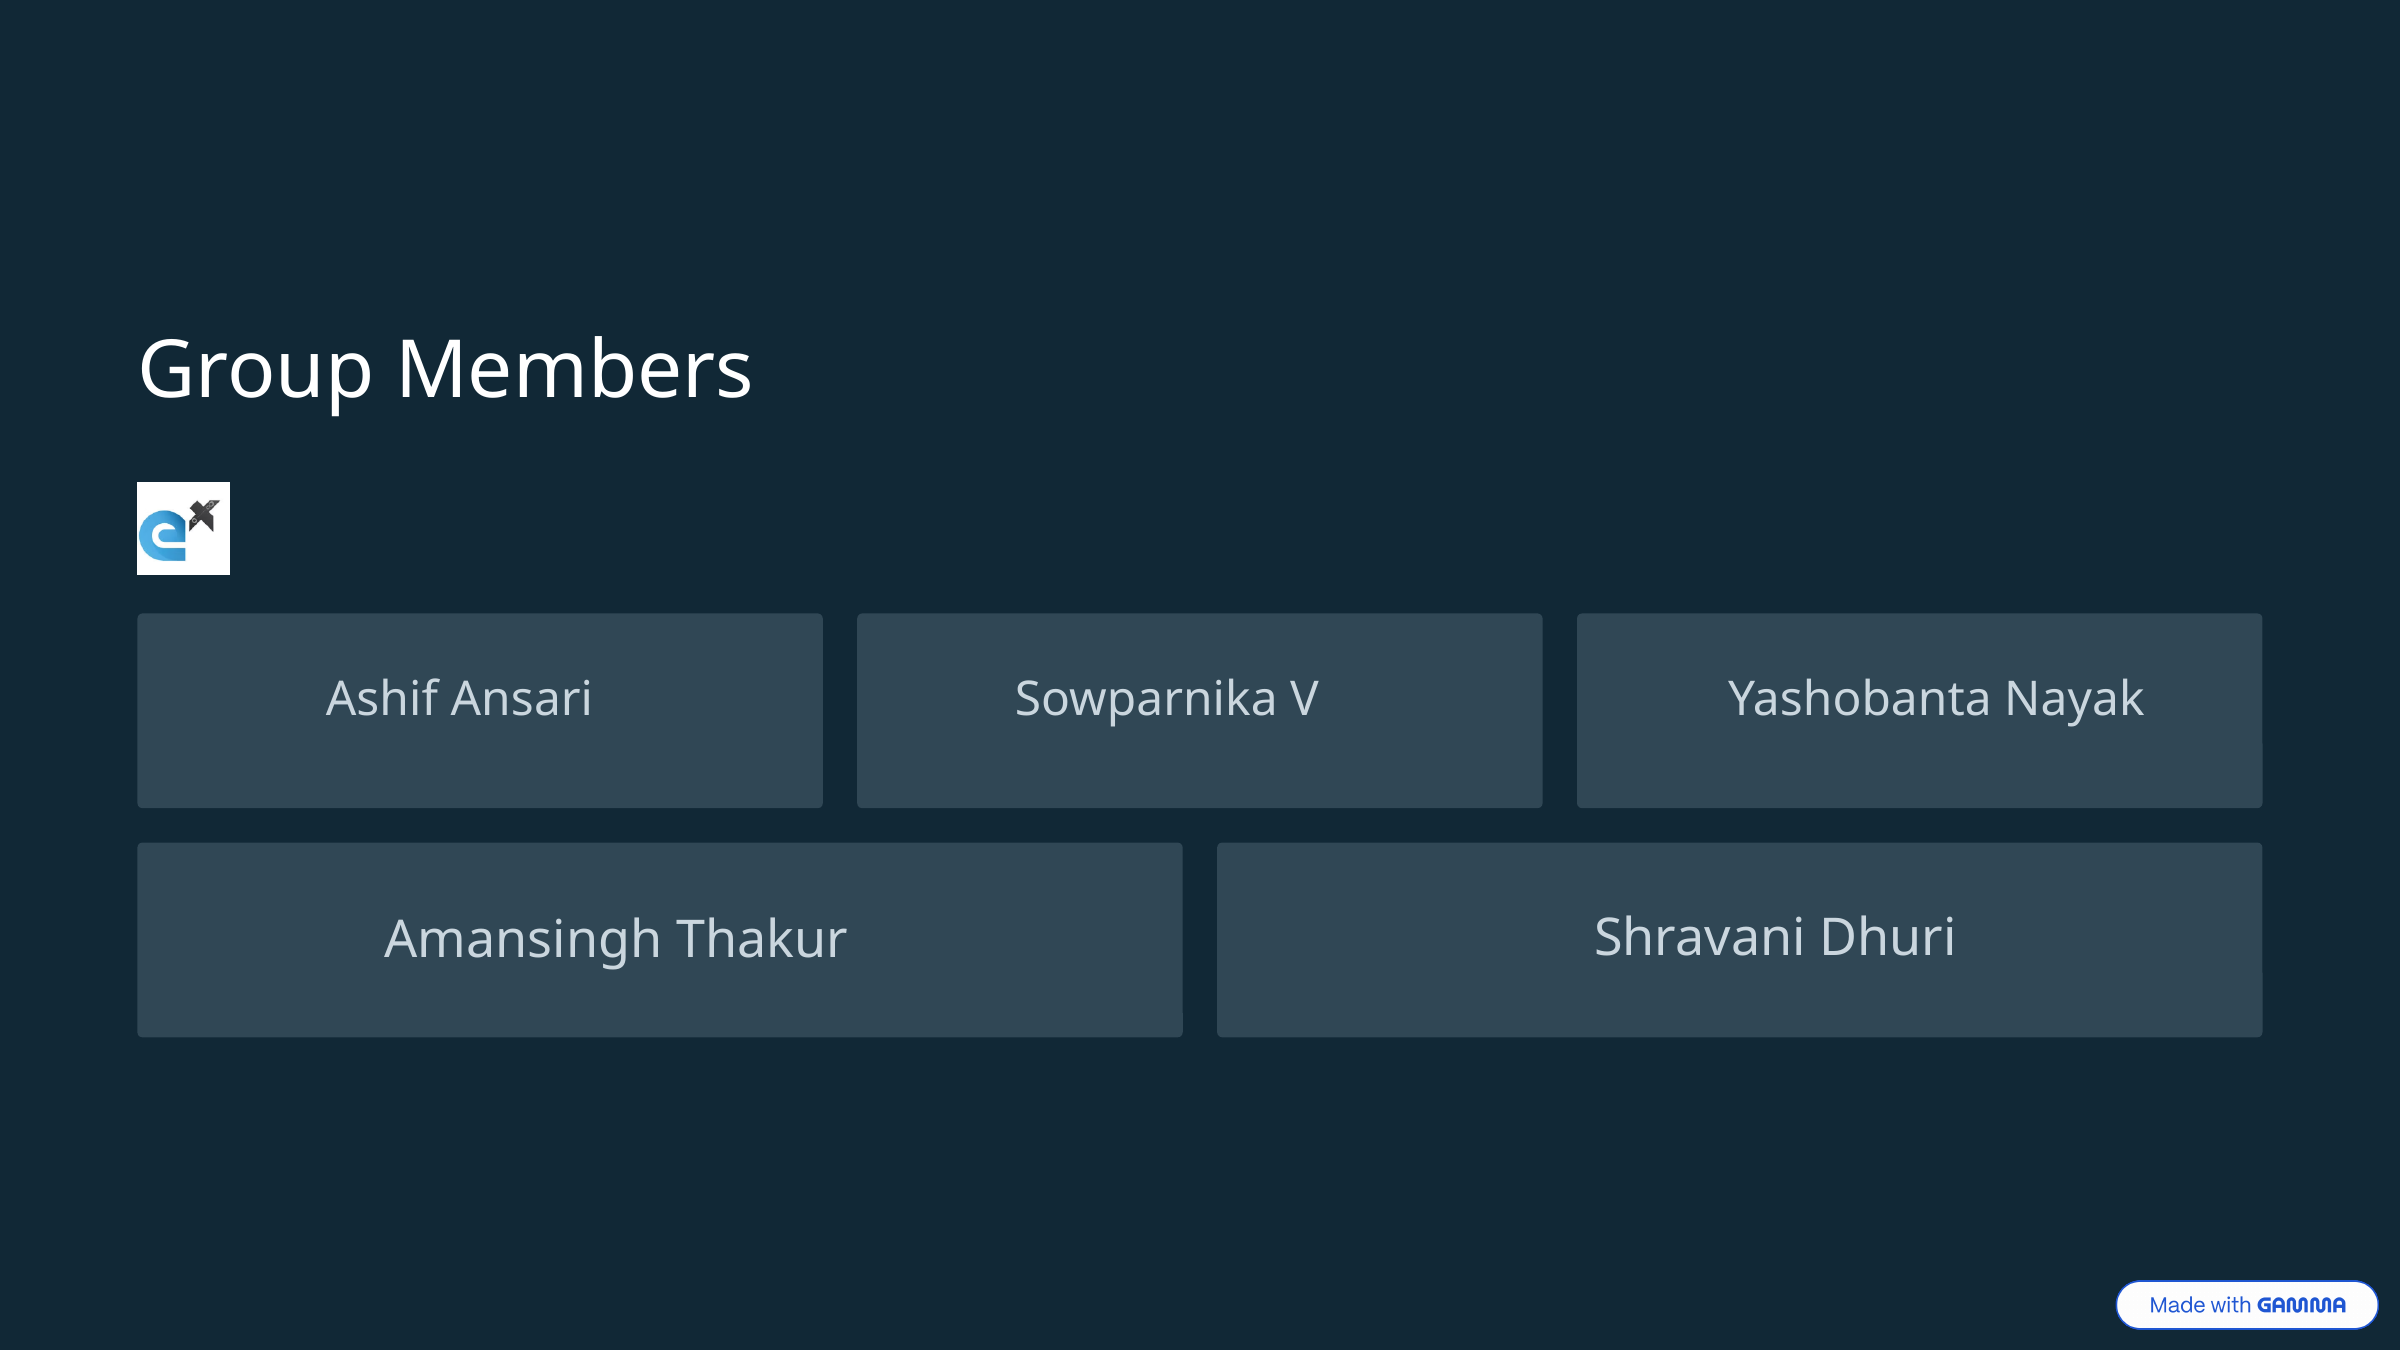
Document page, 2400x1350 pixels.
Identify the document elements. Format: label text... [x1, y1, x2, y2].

text_box [137, 842, 1183, 1038]
text_box Amansingh Thakur [384, 917, 1013, 969]
text_box Ashif Ansari [325, 674, 730, 726]
text_box [1577, 613, 2263, 809]
text_box [857, 613, 1543, 809]
text_box [137, 613, 823, 809]
picture [2106, 1271, 2389, 1339]
text_box [1217, 842, 2263, 1038]
text_box Shravani Dhuri [1510, 915, 2041, 966]
text_box Yashobanta Nayak [1635, 674, 2238, 756]
text_box Group Members [137, 312, 946, 414]
picture [137, 482, 230, 575]
text_box Sowparnika V [1015, 674, 1420, 726]
